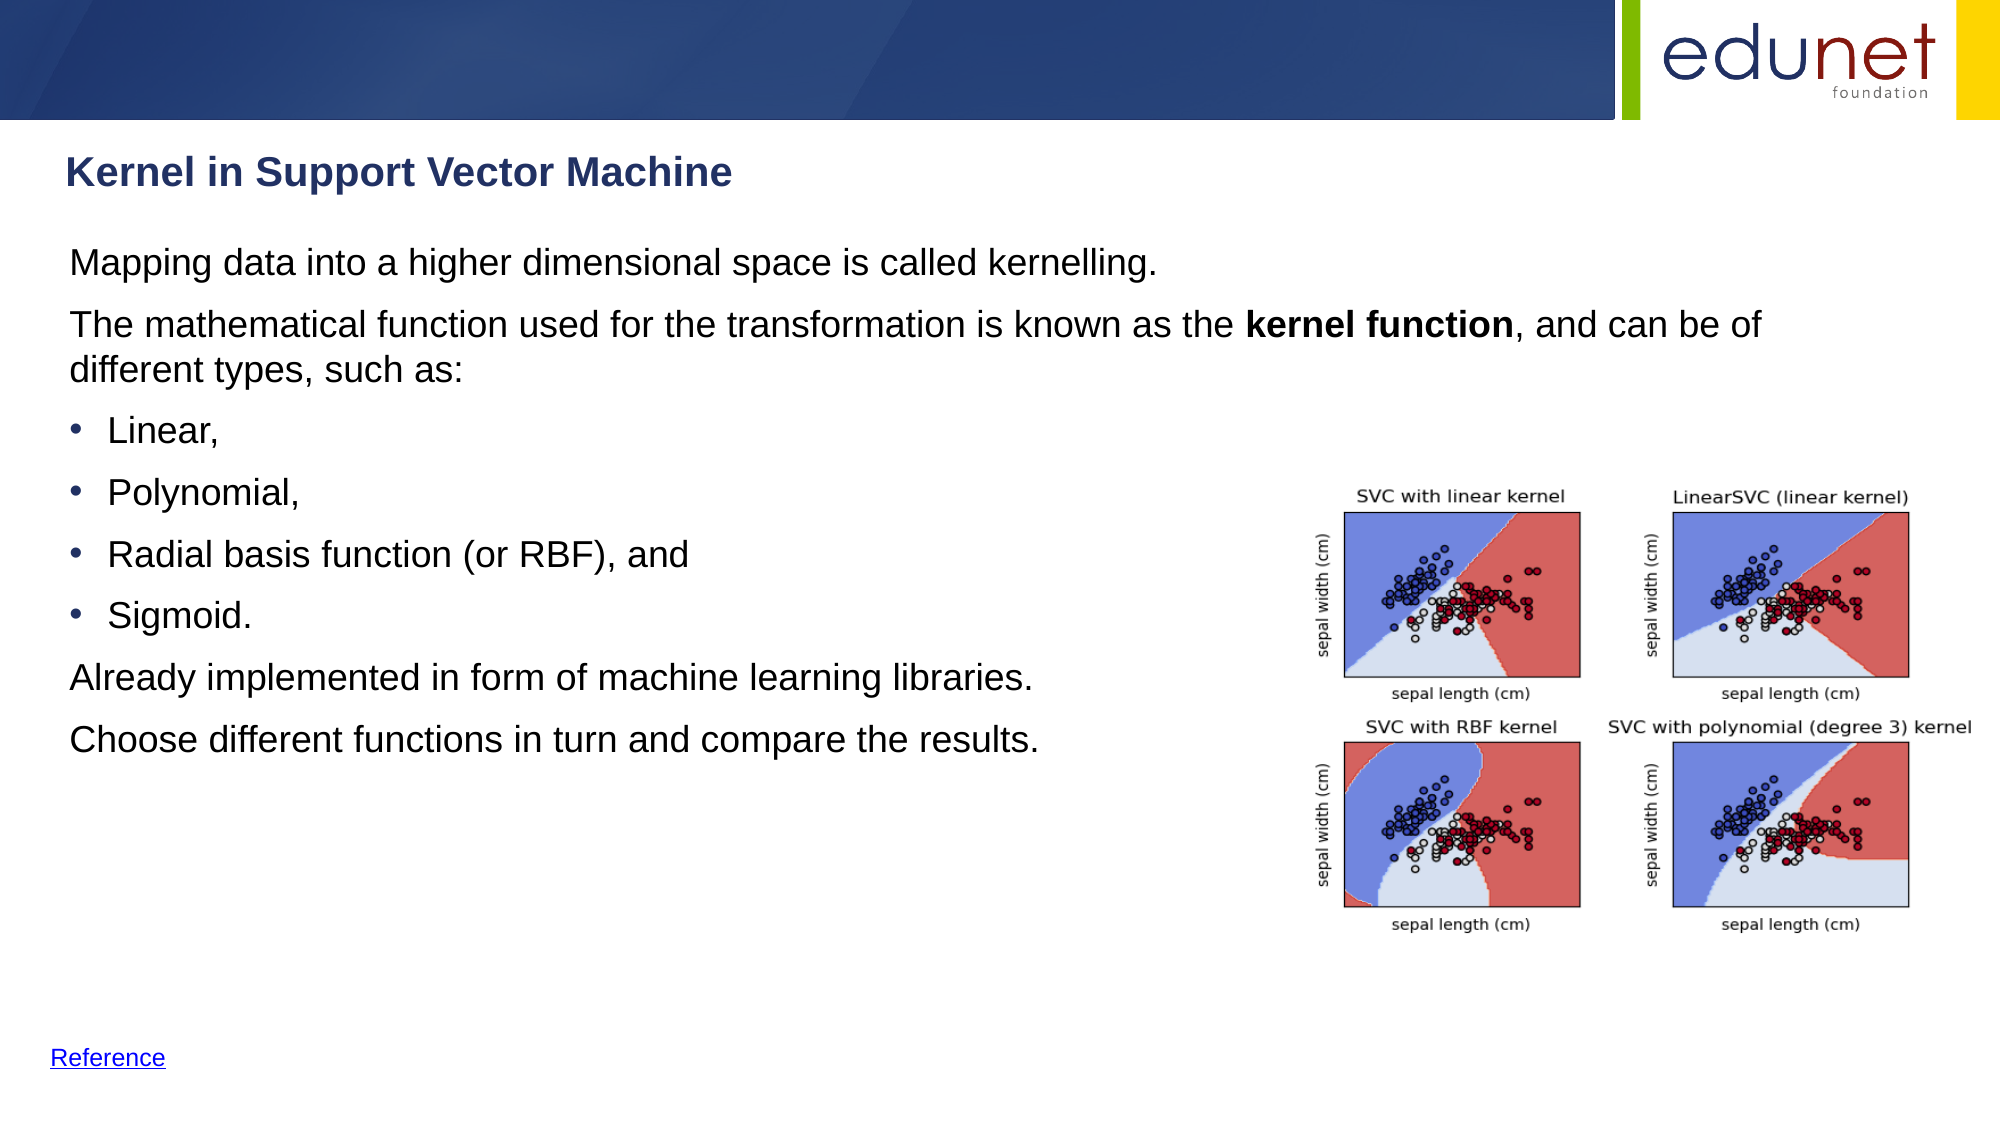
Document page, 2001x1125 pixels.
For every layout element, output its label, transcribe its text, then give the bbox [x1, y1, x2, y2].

picture [1253, 450, 1981, 963]
text_box Reference [0, 1031, 187, 1082]
text_box Kernel in Support Vector Machine [50, 137, 1776, 203]
picture [1652, 12, 1948, 108]
text_box Mapping data into a higher dimensional space is called kernelling. The mathematical function used for the transformation is known as the kernel function, and can be of different types, such as: Linear, Polynomial, Radial basis function (or RBF), and Sigmoid. Already implemented in form of machine learning libraries. Choose different functions in turn and compare the results. [54, 230, 1780, 863]
